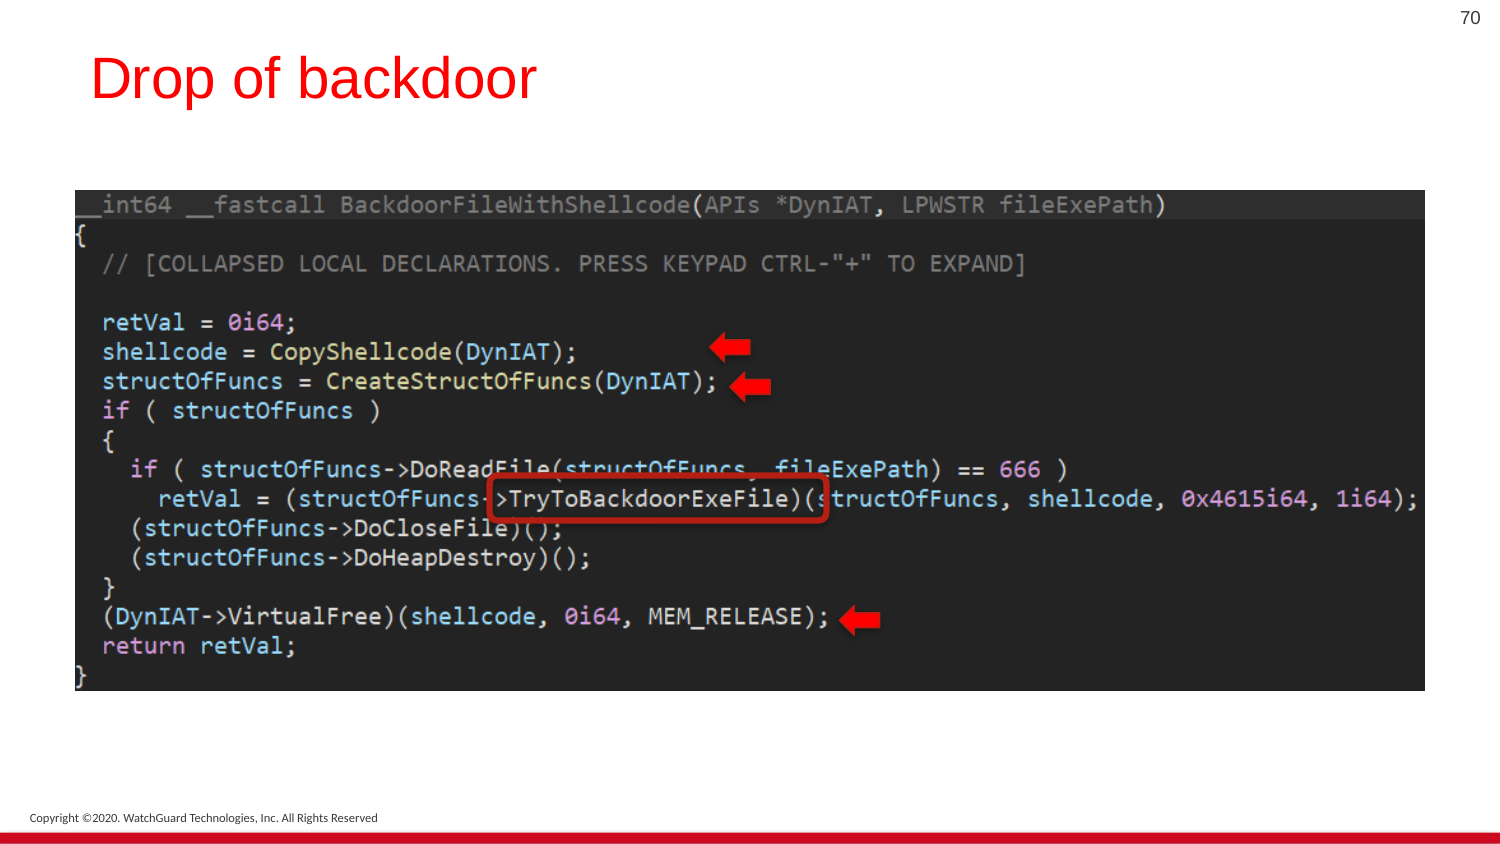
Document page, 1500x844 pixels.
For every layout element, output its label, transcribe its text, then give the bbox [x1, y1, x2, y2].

title Drop of backdoor [75, 33, 1425, 117]
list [74, 190, 1426, 691]
slide_number 70 [1398, 0, 1497, 40]
